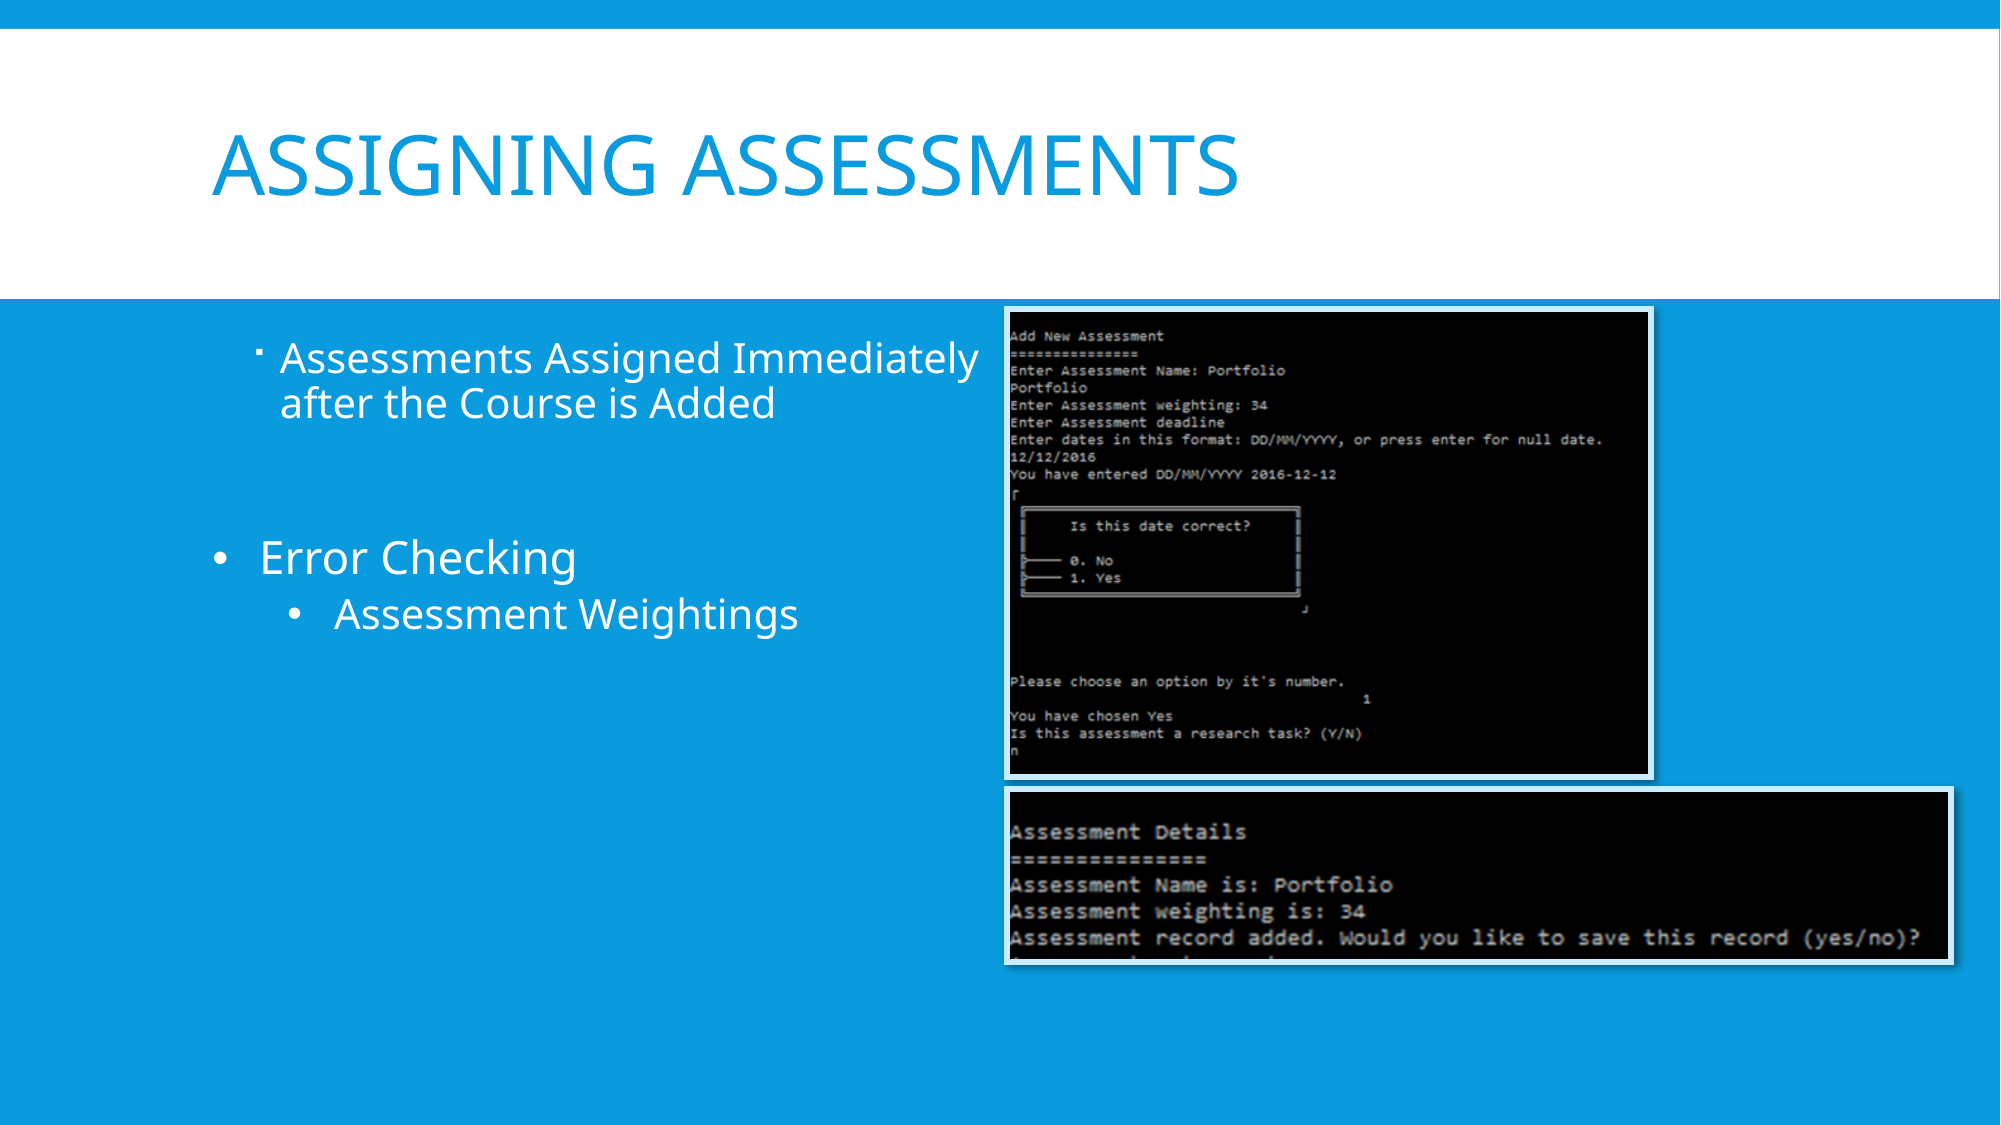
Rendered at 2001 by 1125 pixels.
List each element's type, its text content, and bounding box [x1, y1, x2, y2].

picture [1009, 791, 1949, 959]
list Assessments Assigned Immediately after the Course is Added Error Checking Assessment Weightings [197, 329, 1011, 1020]
picture [1009, 311, 1648, 775]
title Assigning assessments [197, 46, 1803, 295]
